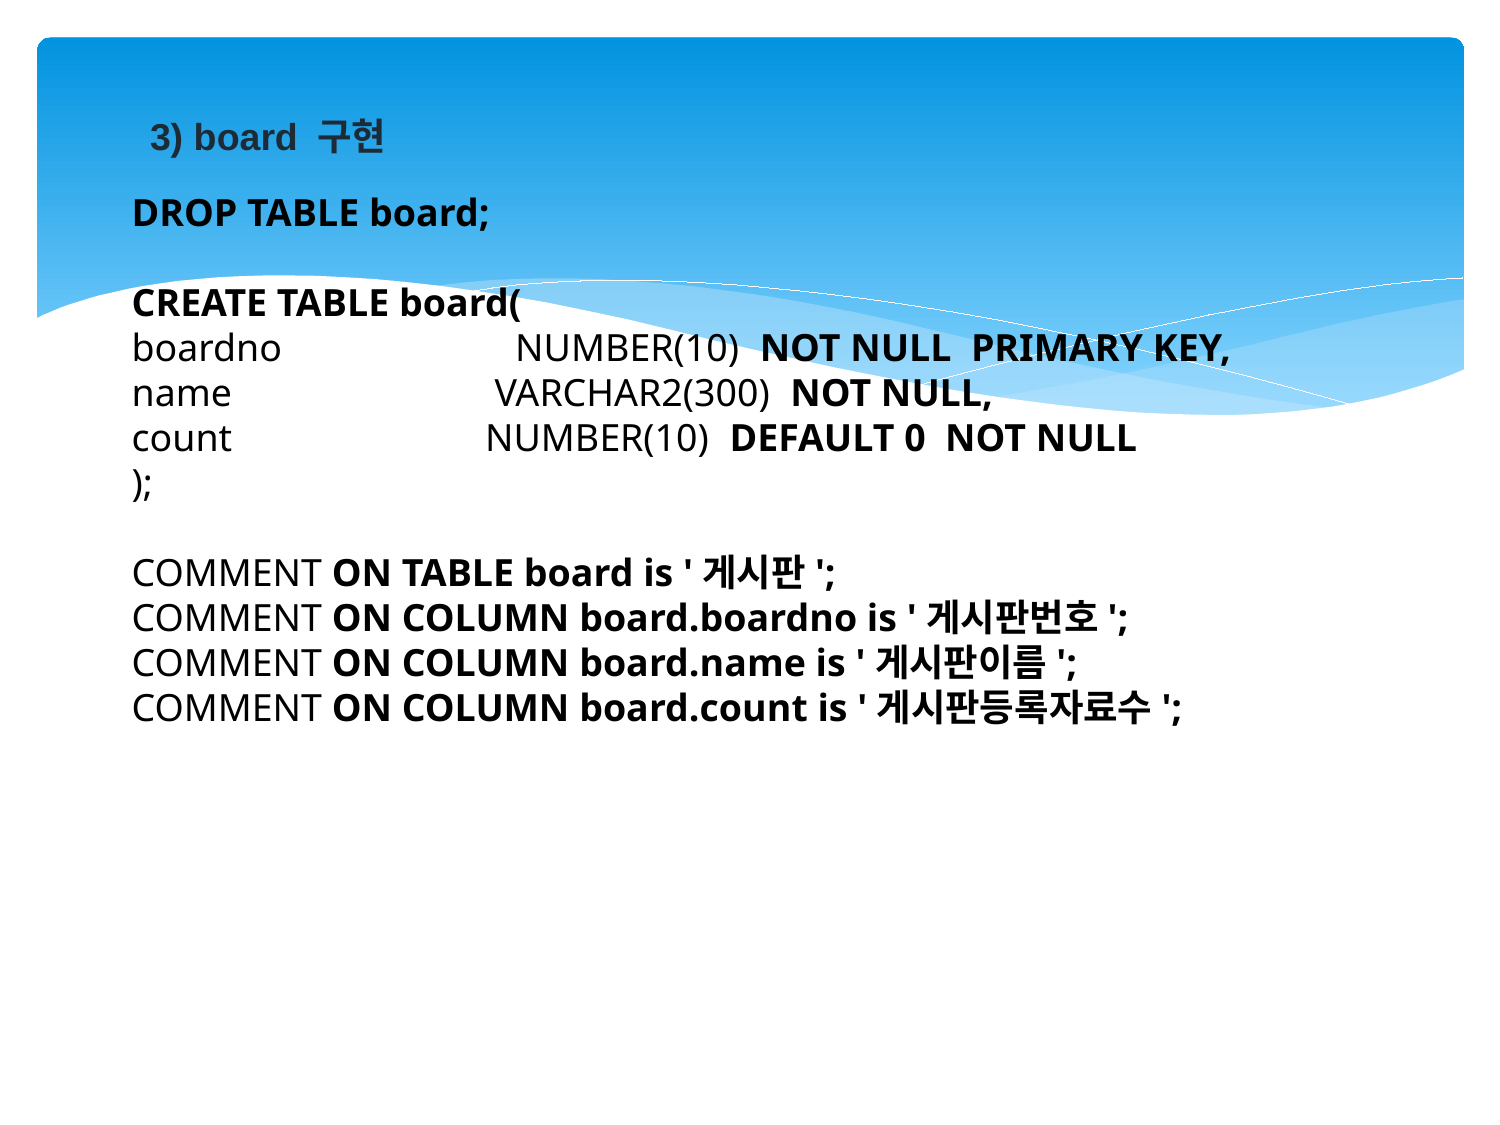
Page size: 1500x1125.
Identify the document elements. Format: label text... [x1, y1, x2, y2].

text_box 3) board 구현 [135, 67, 1485, 200]
text_box DROP TABLE board; CREATE TABLE board( boardno NUMBER(10) NOT NULL PRIMARY KEY, name VARCHAR2(300) NOT NULL, count NUMBER(10) DEFAULT 0 NOT NULL ); COMMENT ON TABLE board is '게시판'; COMMENT ON COLUMN board.boardno is '게시판번호'; COMMENT ON COLUMN board.name is '게시판이름'; COMMENT ON COLUMN board.count is '게시판등록자료수'; [116, 181, 1374, 737]
